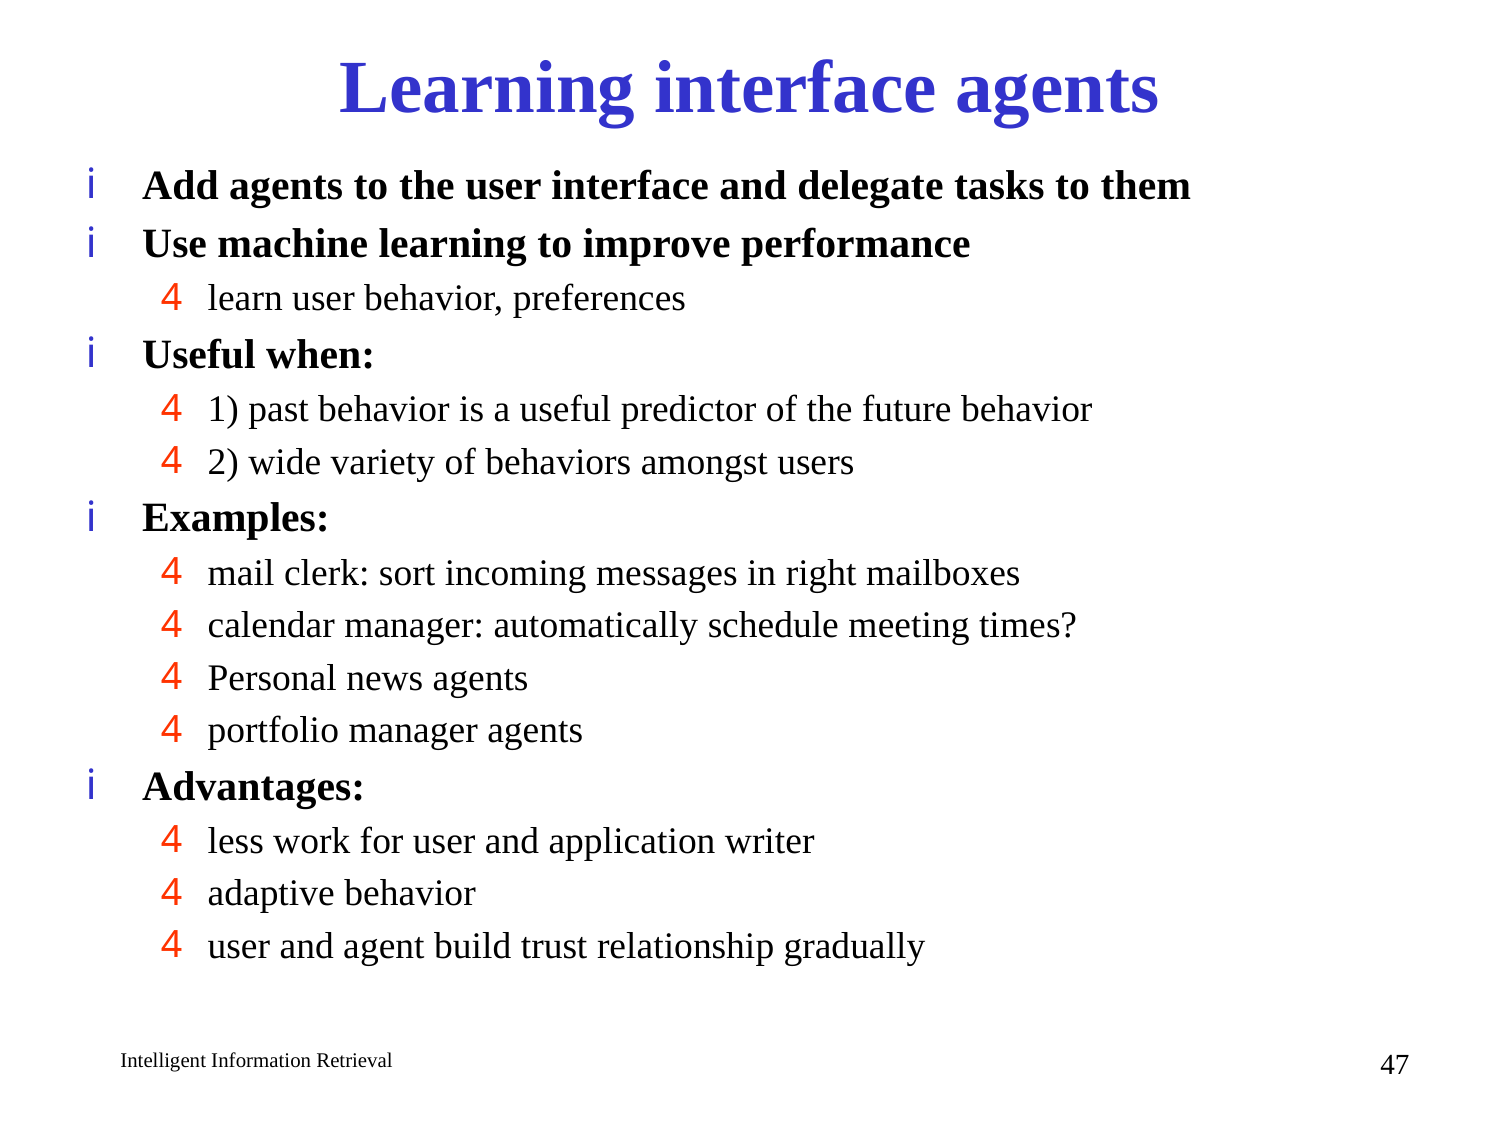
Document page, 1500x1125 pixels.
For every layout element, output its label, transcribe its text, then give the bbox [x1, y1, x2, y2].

slide_number 47 [1112, 1037, 1426, 1076]
title Learning interface agents [112, 37, 1388, 128]
list Add agents to the user interface and delegate tasks to them Use machine learning to improve performance learn user behavior, preferences Useful when: 1) past behavior is a useful predictor of the future behavior 2) wide variety of behaviors amongst users Examples: mail clerk: sort incoming messages in right mailboxes calendar manager: automatically schedule meeting times? Personal news agents portfolio manager agents Advantages: less work for user and application writer adaptive behavior user and agent build trust relationship gradually [70, 149, 1419, 1019]
footer Intelligent Information Retrieval [105, 1039, 669, 1078]
